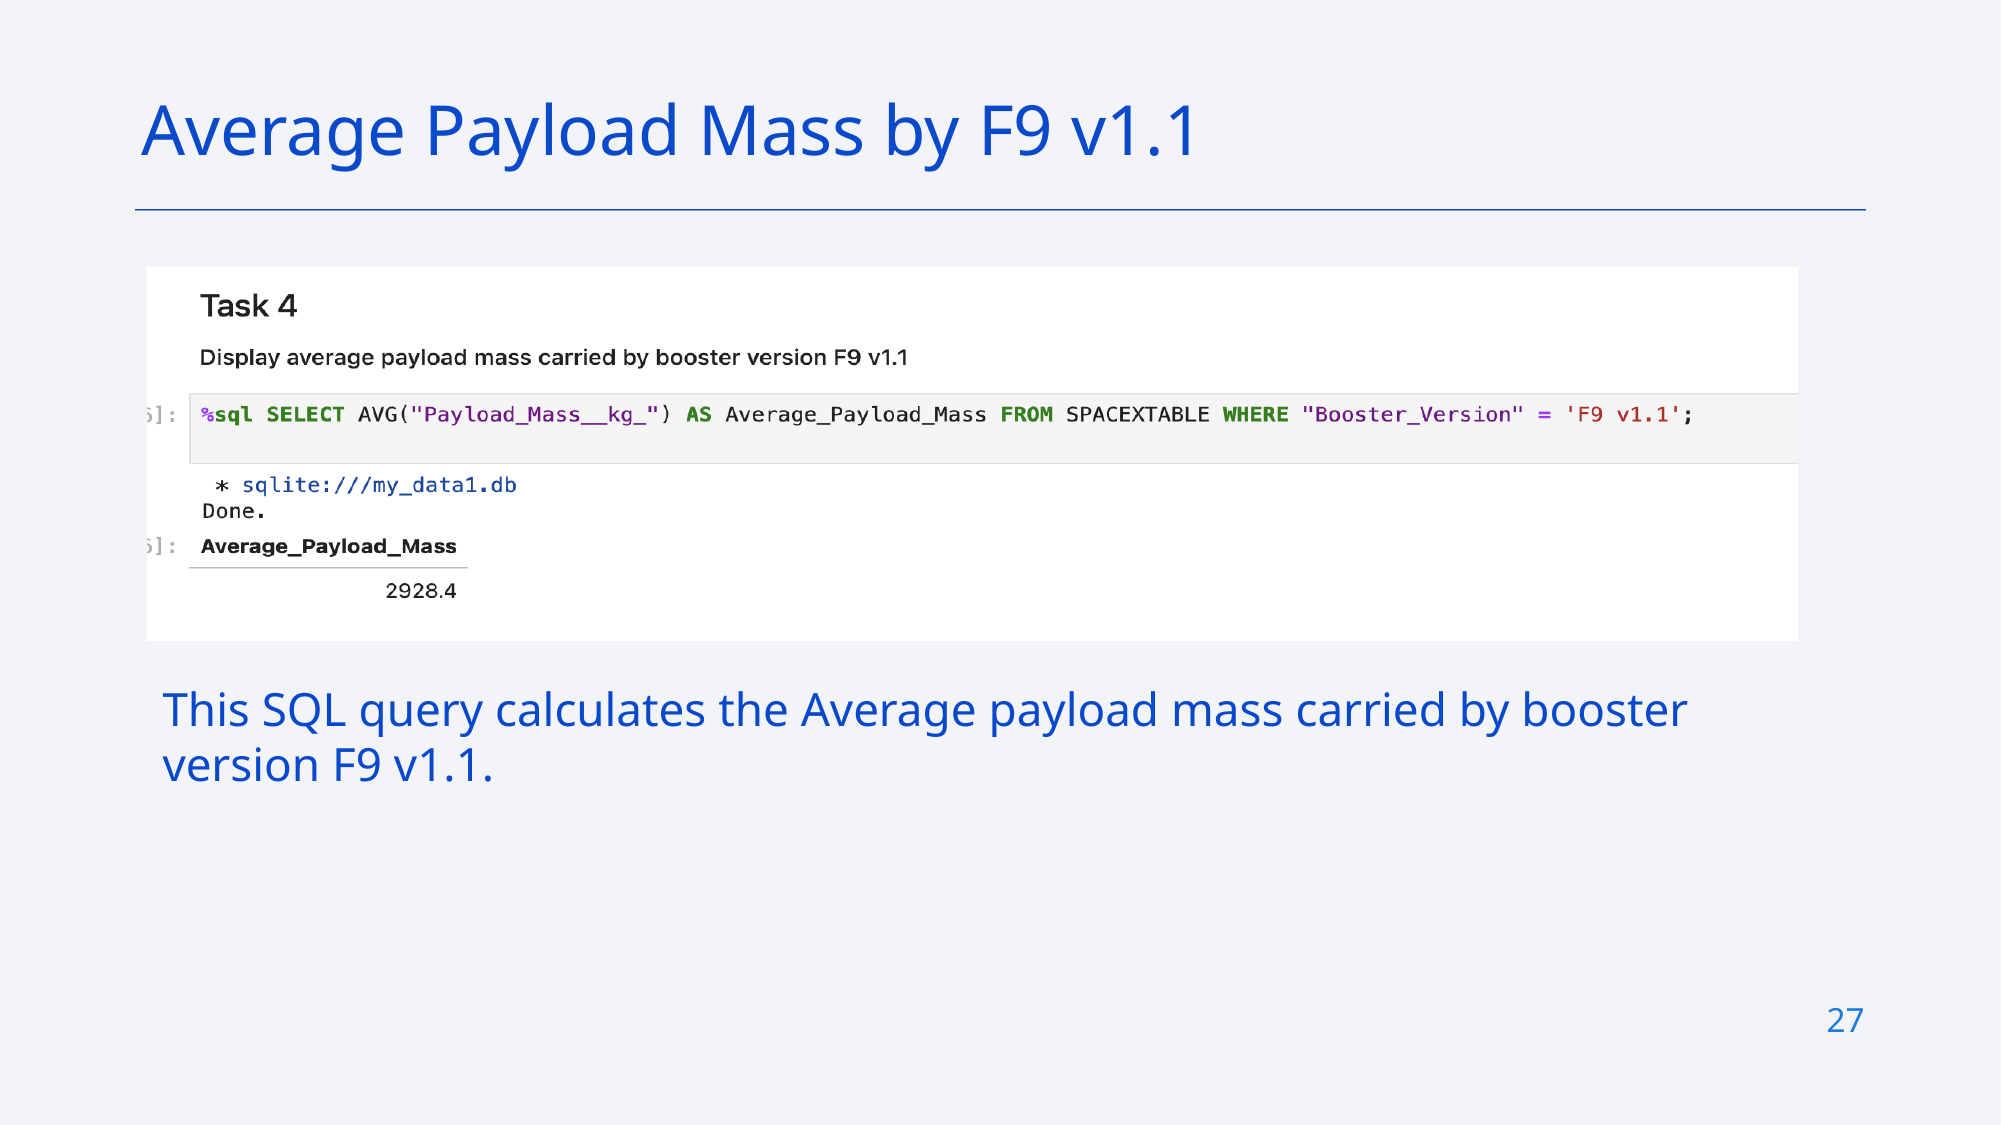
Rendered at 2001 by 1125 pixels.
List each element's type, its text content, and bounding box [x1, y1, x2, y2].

list This SQL query calculates the Average payload mass carried by booster version F9 v1.1. [147, 672, 1747, 813]
picture [0, 0, 2001, 1125]
text_box Average Payload Mass by F9 v1.1 [126, 88, 1852, 179]
slide_number 27 [1429, 988, 1880, 1055]
